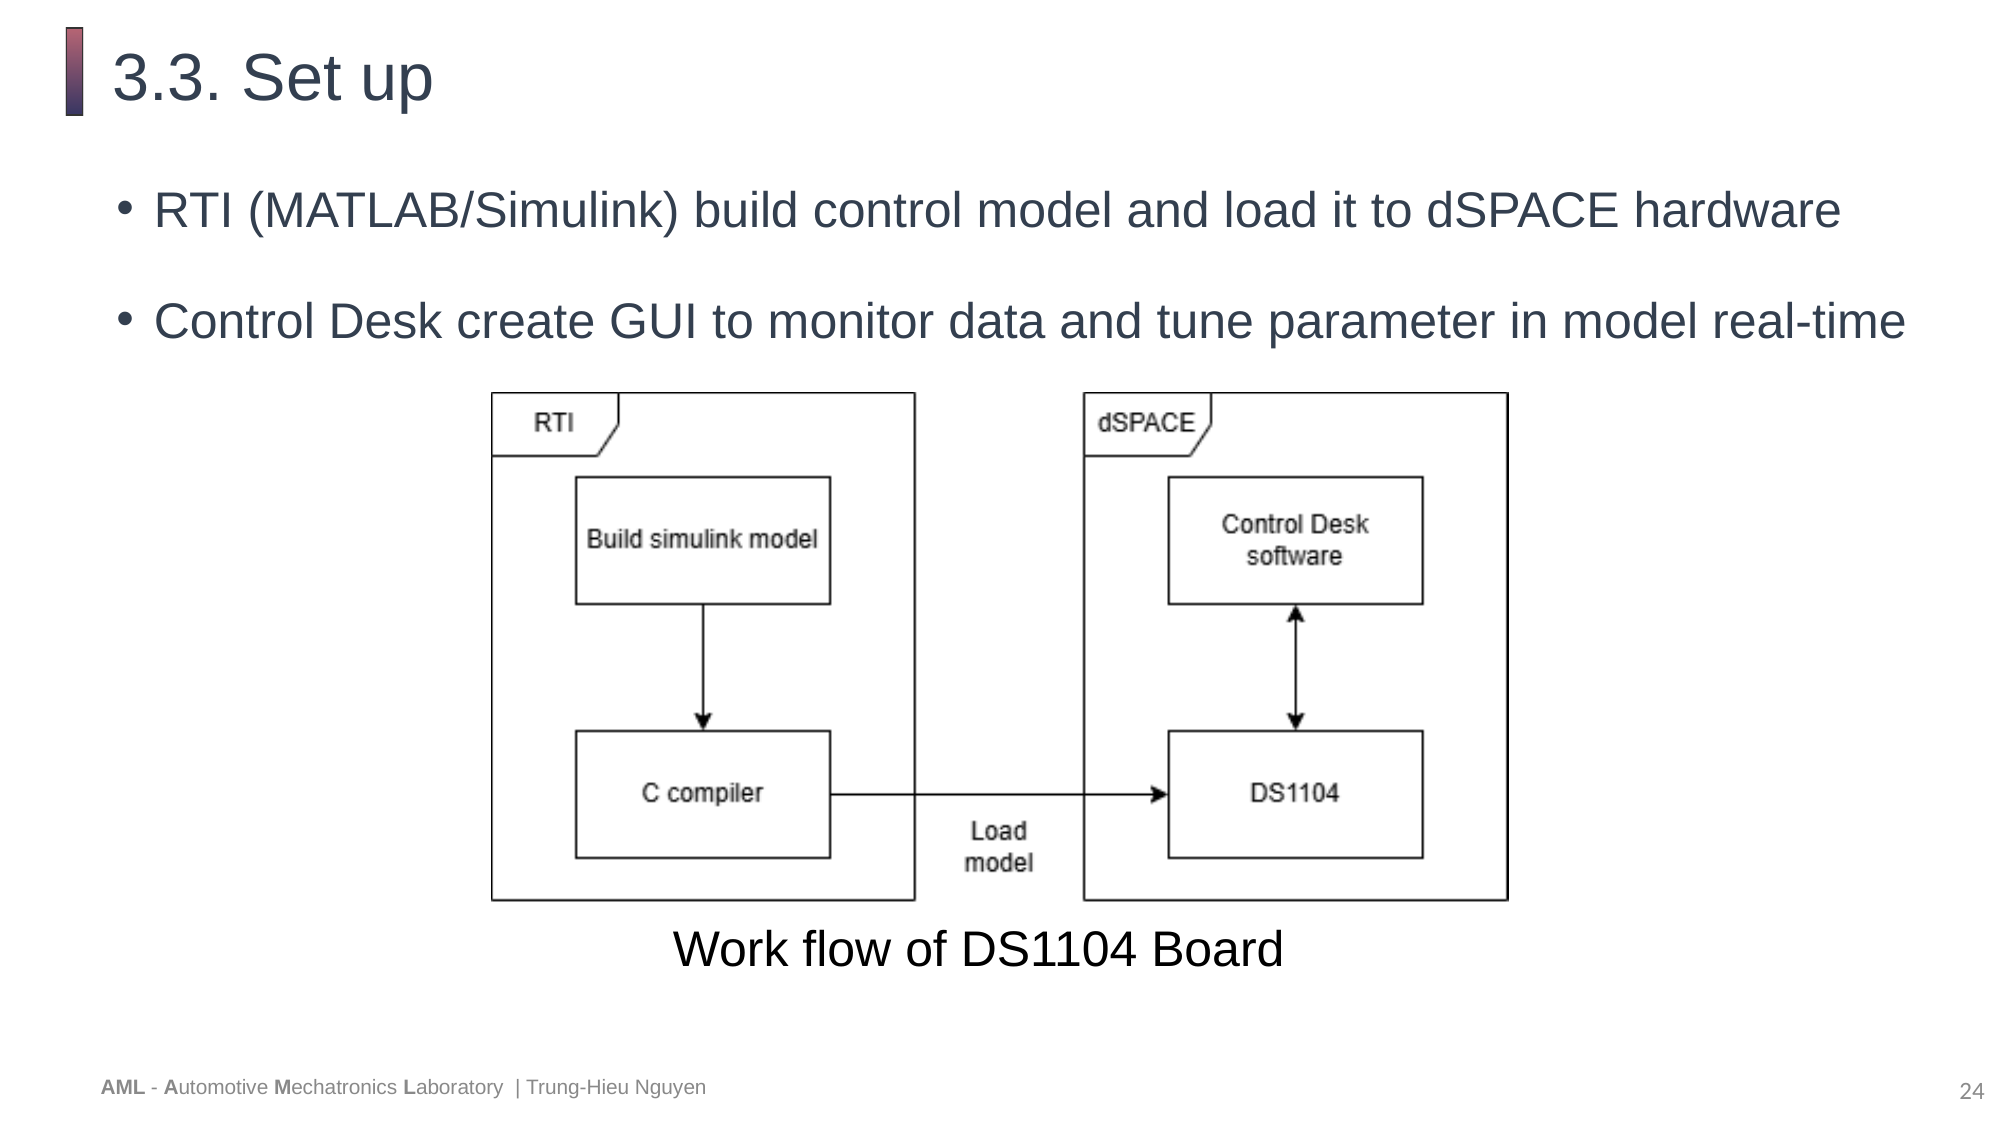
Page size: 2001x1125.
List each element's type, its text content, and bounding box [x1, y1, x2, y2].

text_box Work flow of DS1104 Board [658, 909, 1342, 984]
list RTI (MATLAB/Simulink) build control model and load it to dSPACE hardware Control Desk create GUI to monitor data and tune parameter in model real-time [101, 139, 1928, 1055]
title 3.3. Set up [97, 38, 1924, 109]
picture [491, 392, 1509, 904]
slide_number 24 [1927, 1059, 2000, 1120]
